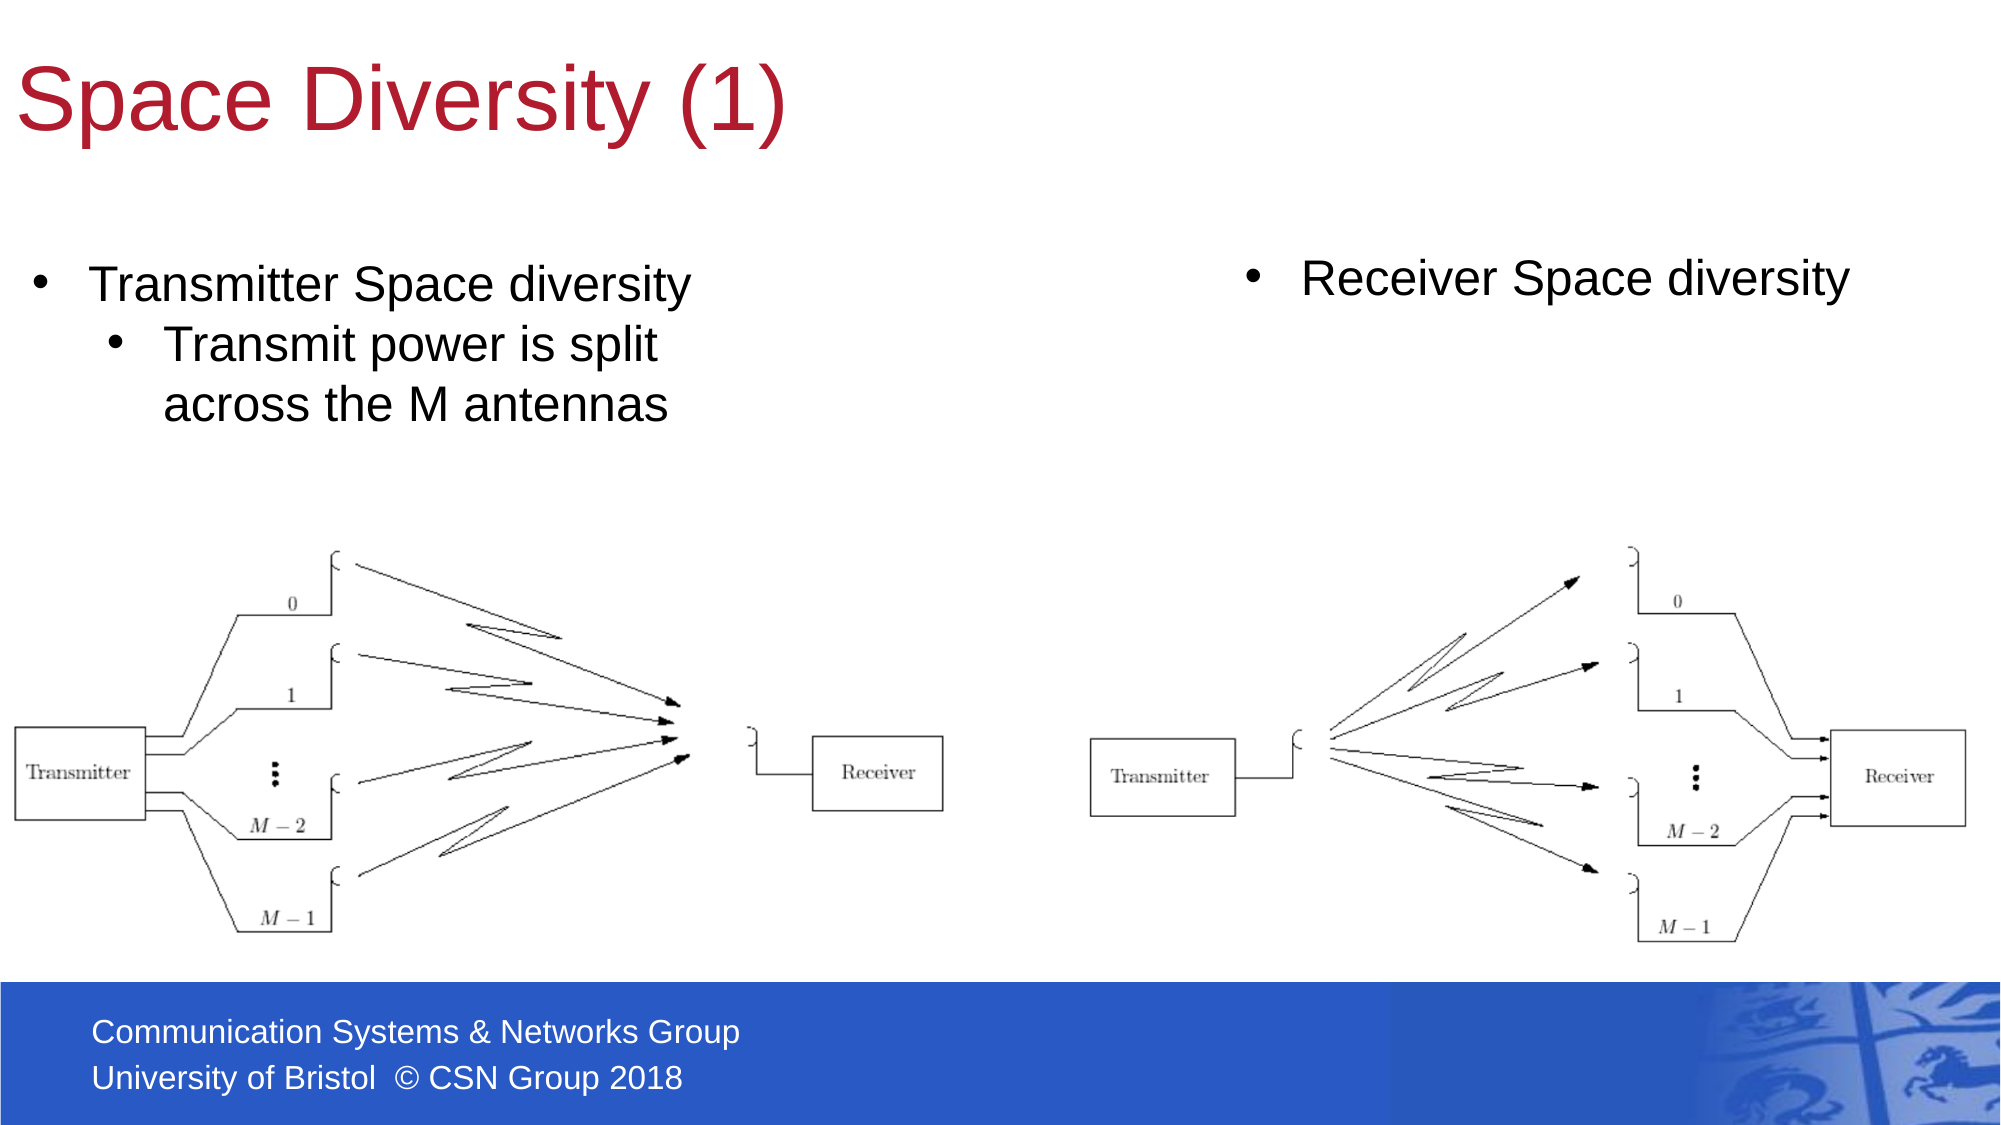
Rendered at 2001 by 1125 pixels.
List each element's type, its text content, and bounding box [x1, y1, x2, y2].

picture [0, 536, 982, 936]
picture [1071, 521, 2000, 967]
text_box Receiver Space diversity [1229, 238, 2000, 313]
text_box Transmitter Space diversity Transmit power is split across the M antennas [17, 243, 824, 439]
picture [0, 982, 2001, 1125]
title Space Diversity (1) [0, 0, 1867, 188]
